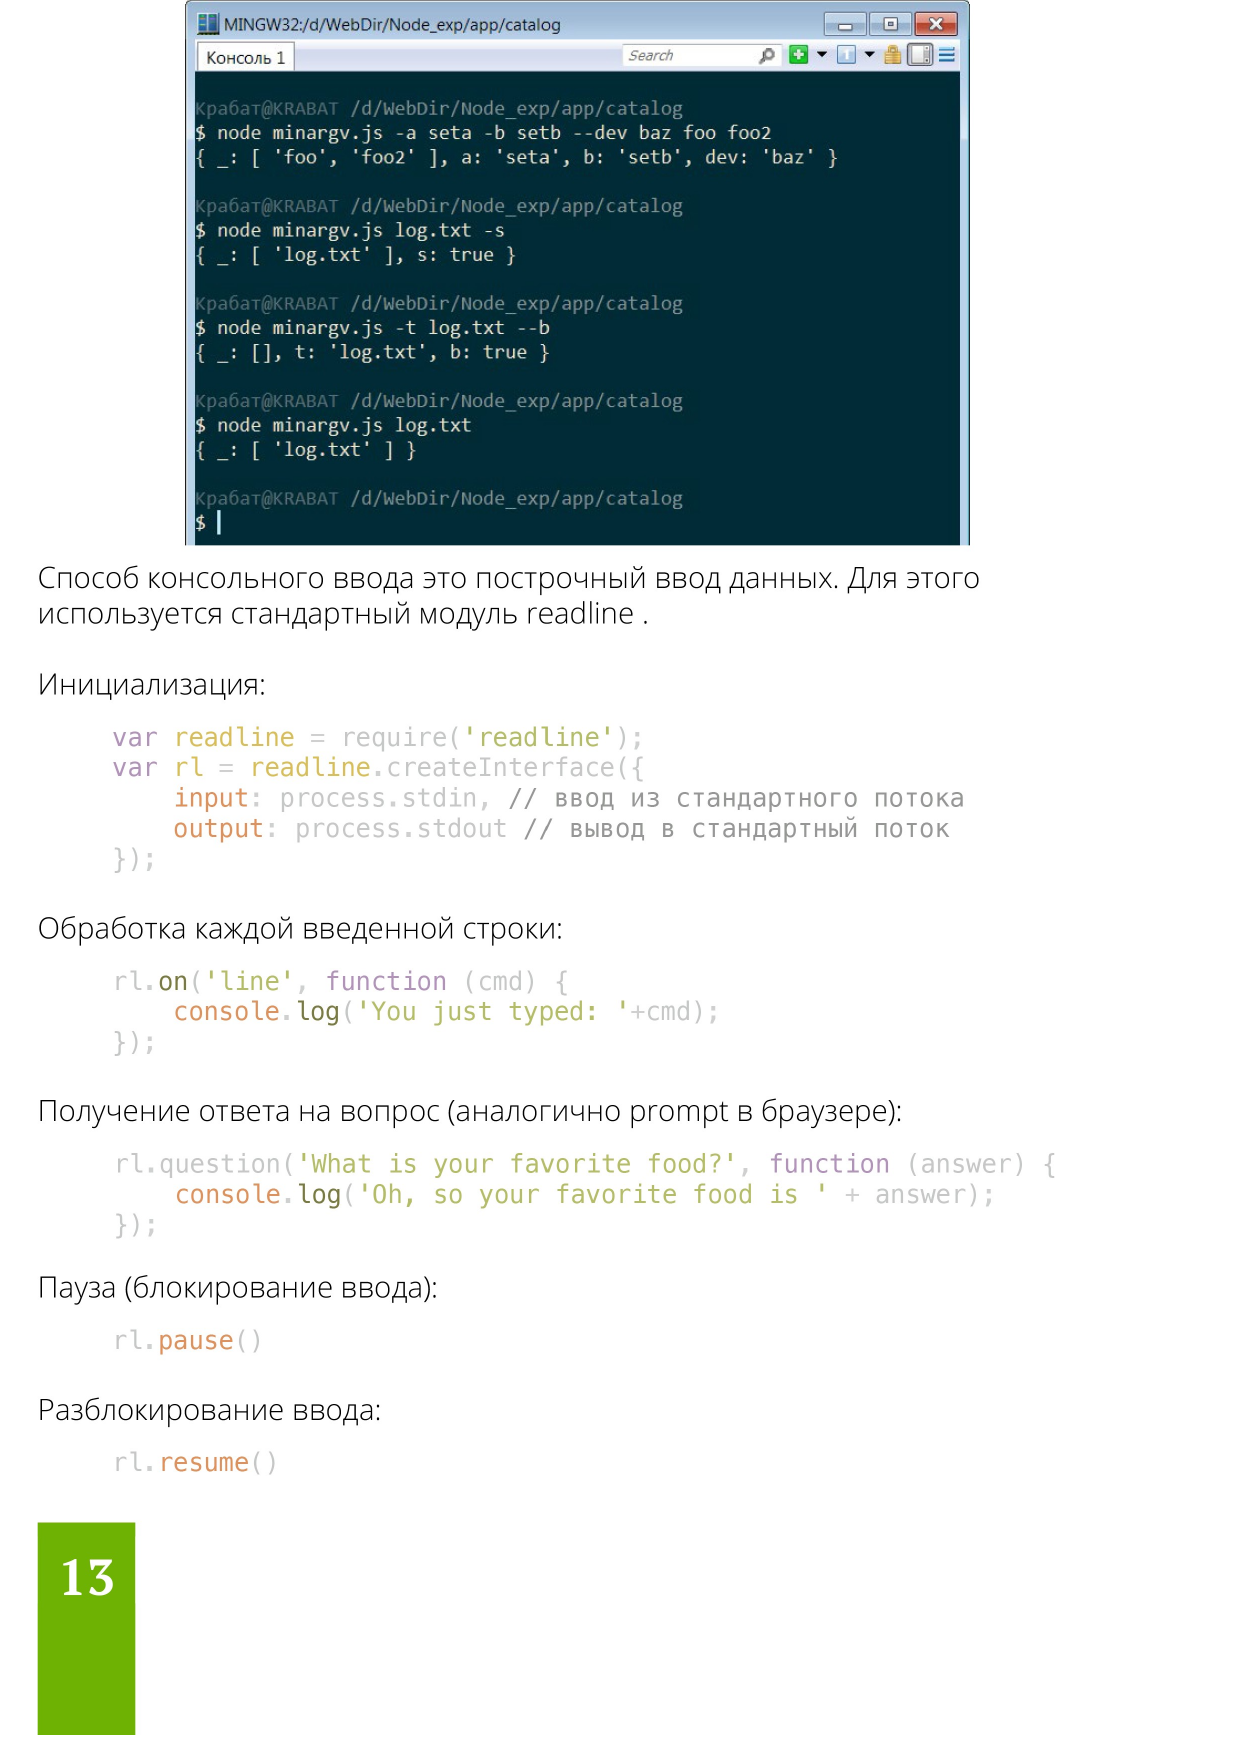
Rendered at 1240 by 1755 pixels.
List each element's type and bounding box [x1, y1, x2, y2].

text_box [37, 0, 1055, 1735]
